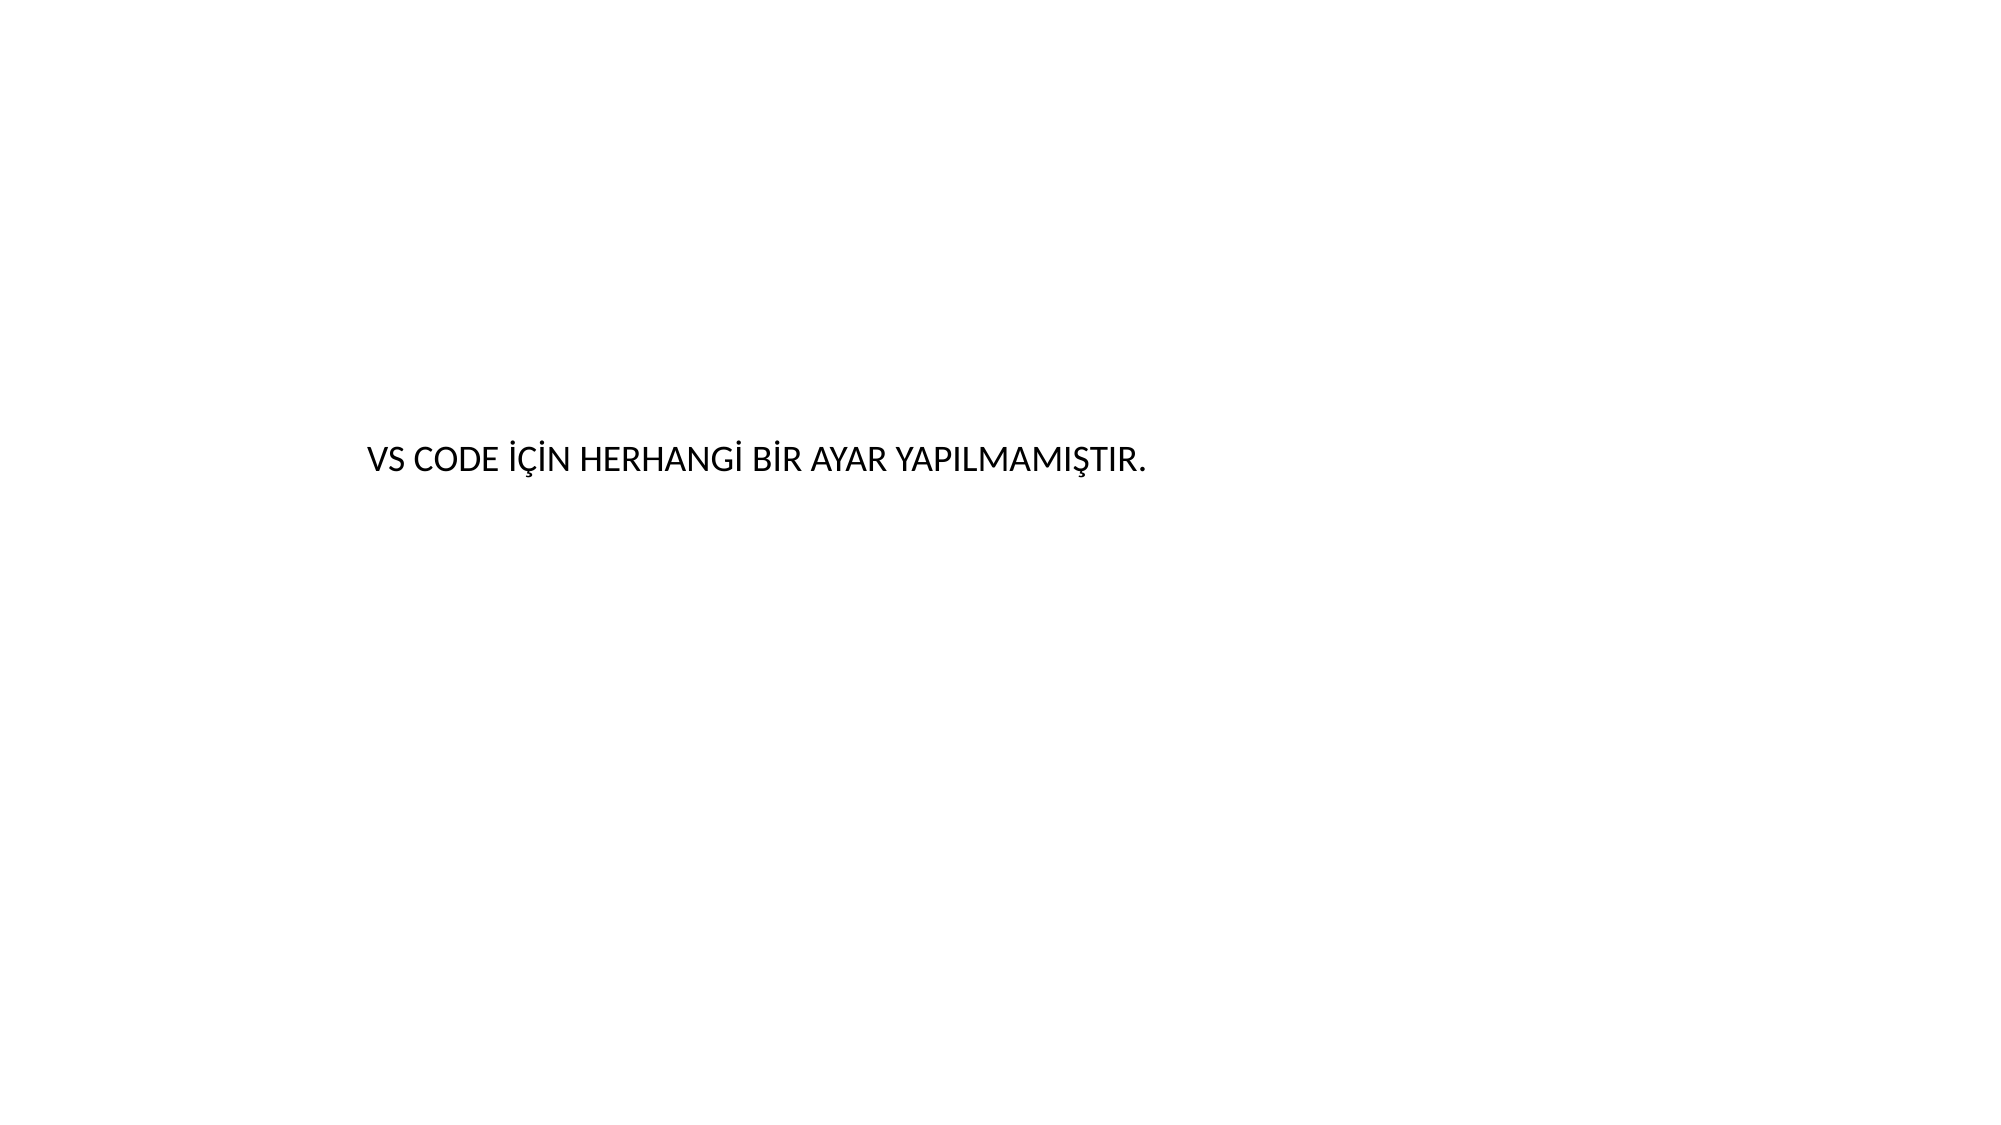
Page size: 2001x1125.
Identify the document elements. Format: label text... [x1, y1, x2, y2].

text_box VS CODE İÇİN HERHANGİ BİR AYAR YAPILMAMIŞTIR. [352, 426, 1163, 487]
